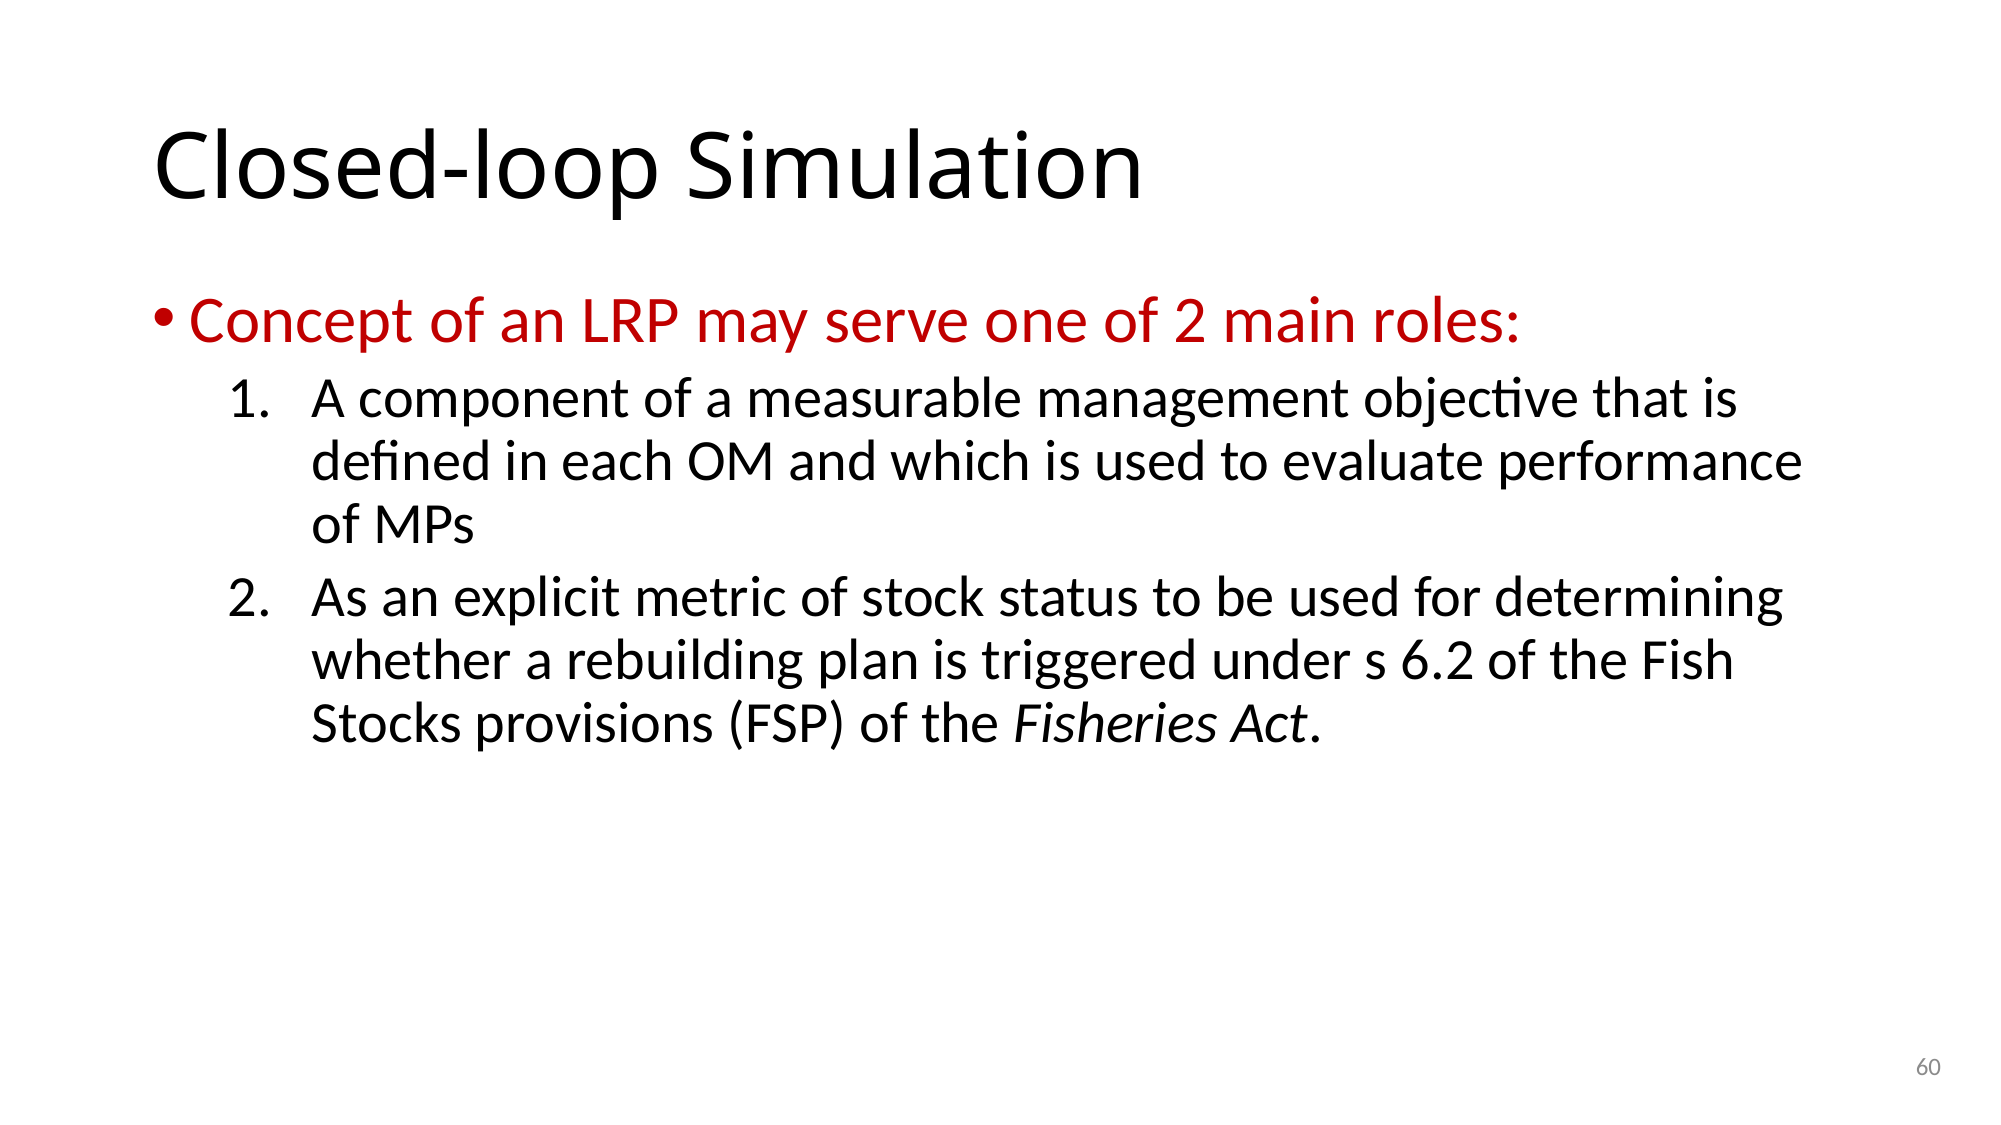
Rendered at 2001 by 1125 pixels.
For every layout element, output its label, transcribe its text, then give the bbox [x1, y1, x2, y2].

slide_number 60 [1506, 1035, 1957, 1096]
list Concept of an LRP may serve one of 2 main roles: A component of a measurable management objective that is defined in each OM and which is used to evaluate performance of MPs As an explicit metric of stock status to be used for determining whether a rebuilding plan is triggered under s 6.2 of the Fish Stocks provisions (FSP) of the Fisheries Act. [137, 277, 1863, 992]
title Closed-loop Simulation [137, 59, 1863, 277]
